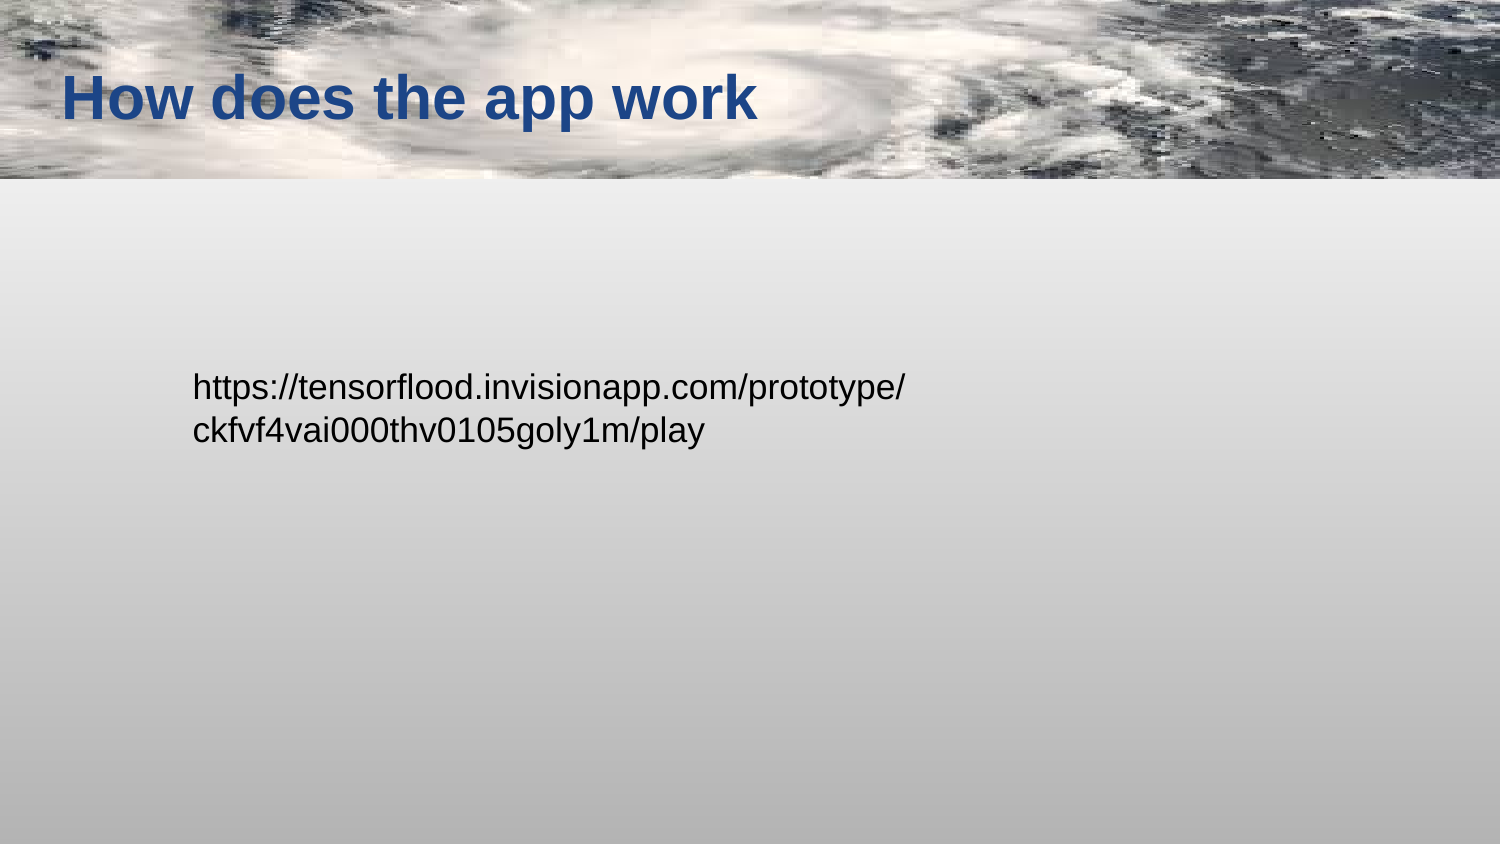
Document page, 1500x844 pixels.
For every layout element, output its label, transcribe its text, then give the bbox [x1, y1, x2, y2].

picture [0, 0, 1500, 179]
title https://tensorflood.invisionapp.com/prototype/ckfvf4vai000thv0105goly1m/play [177, 349, 1382, 422]
